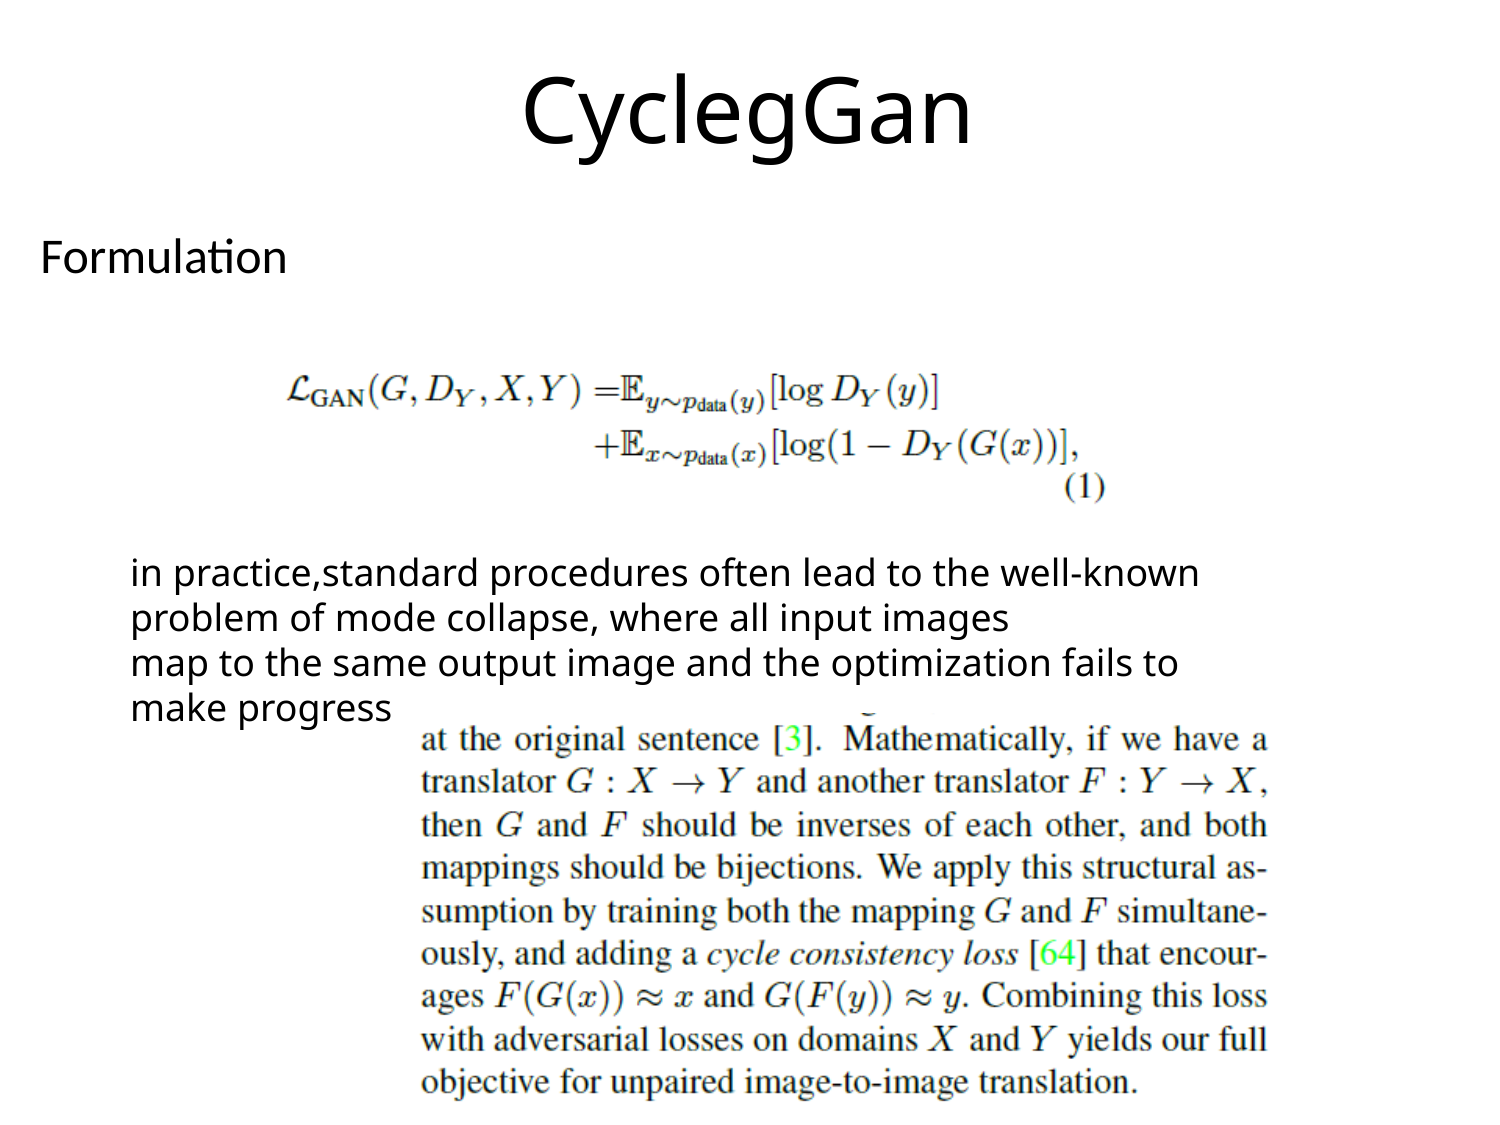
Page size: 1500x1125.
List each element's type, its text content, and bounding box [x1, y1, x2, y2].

picture [219, 330, 1140, 534]
text_box CyclegGan [505, 0, 1500, 227]
text_box Formulation [25, 215, 699, 291]
picture [414, 713, 1288, 1109]
text_box in practice,standard procedures often lead to the well-known problem of mode collapse, where all input images map to the same output image and the optimization fails to make progress [115, 541, 1486, 737]
